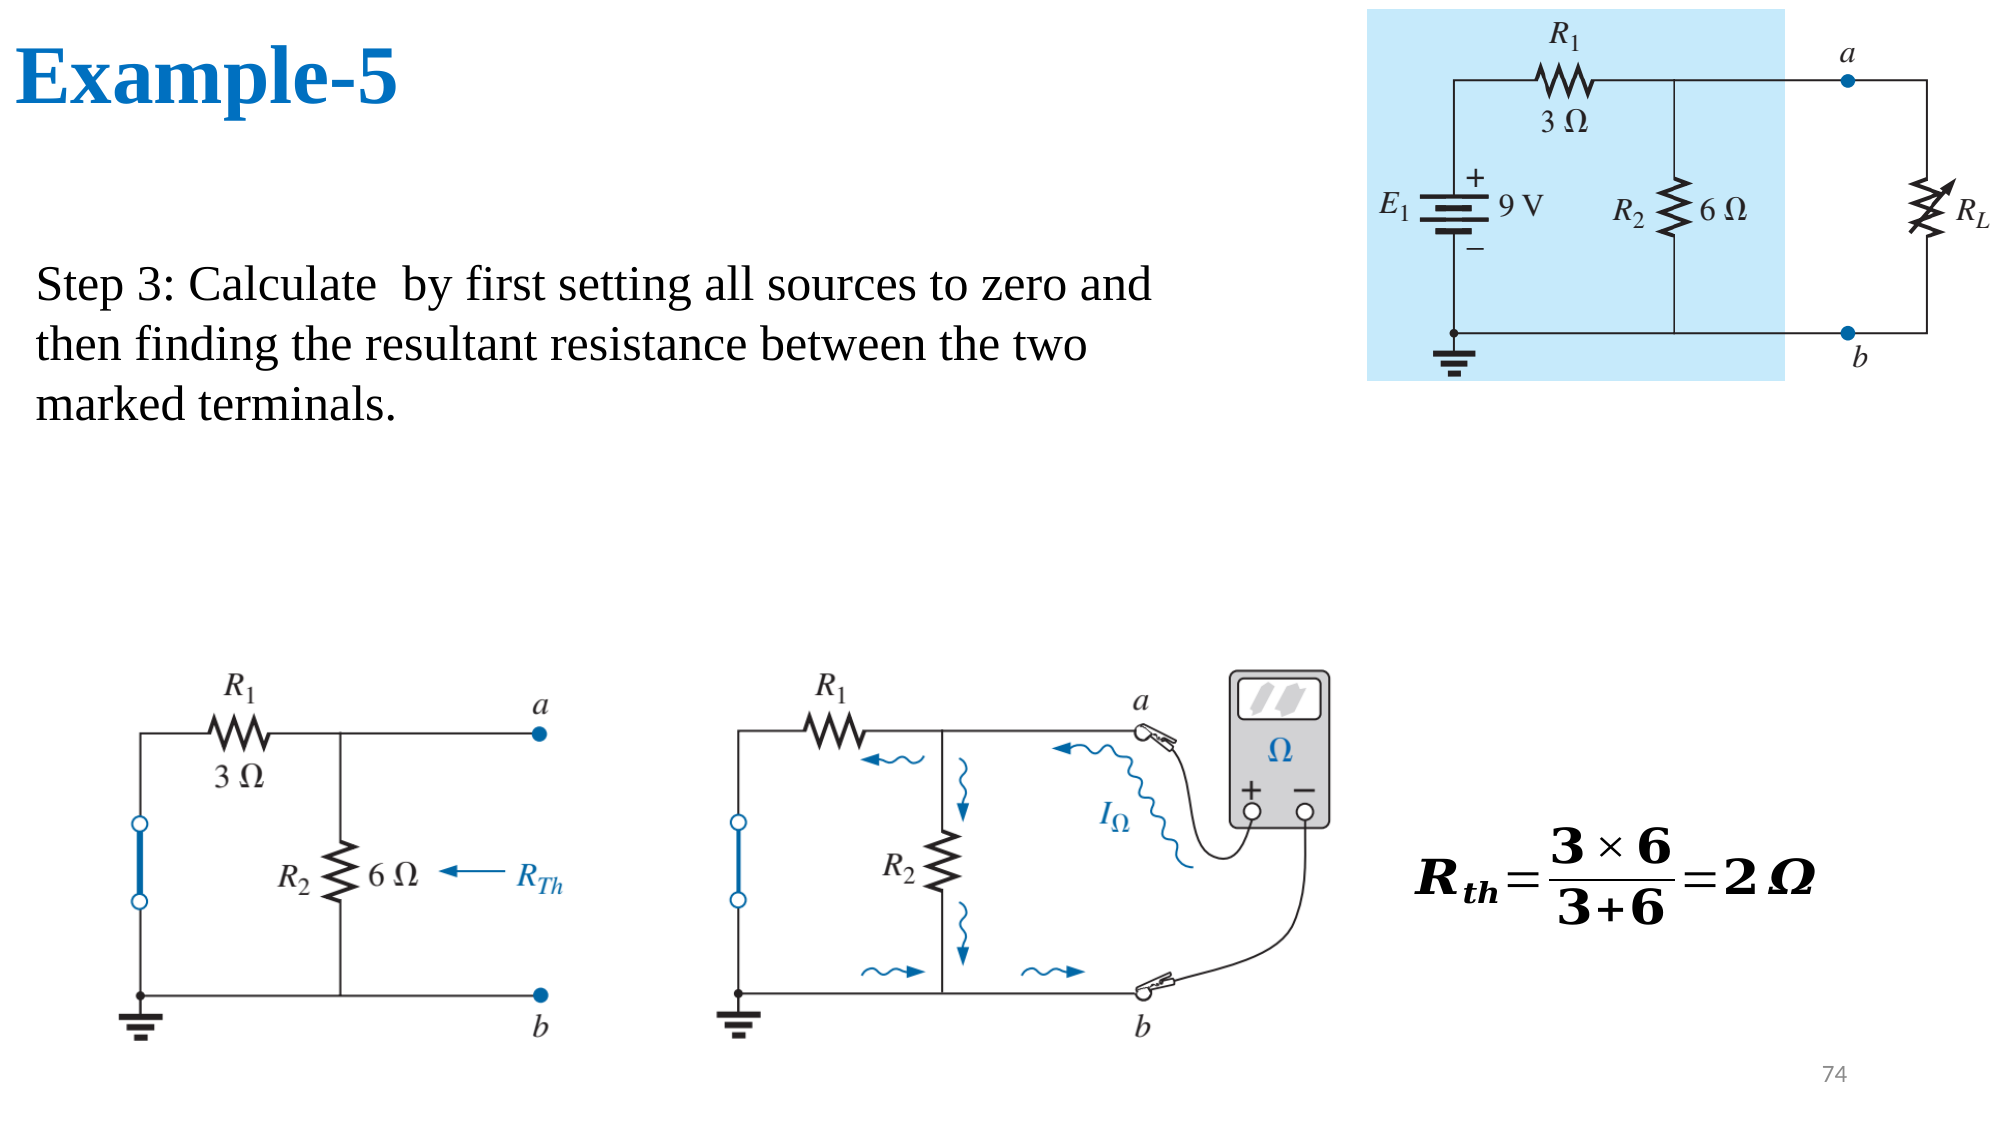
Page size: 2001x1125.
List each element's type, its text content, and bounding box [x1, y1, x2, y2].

picture [1352, 0, 1996, 396]
slide_number 74 [1412, 1042, 1863, 1103]
title Example-5 [0, 0, 419, 154]
picture [87, 660, 1353, 1043]
